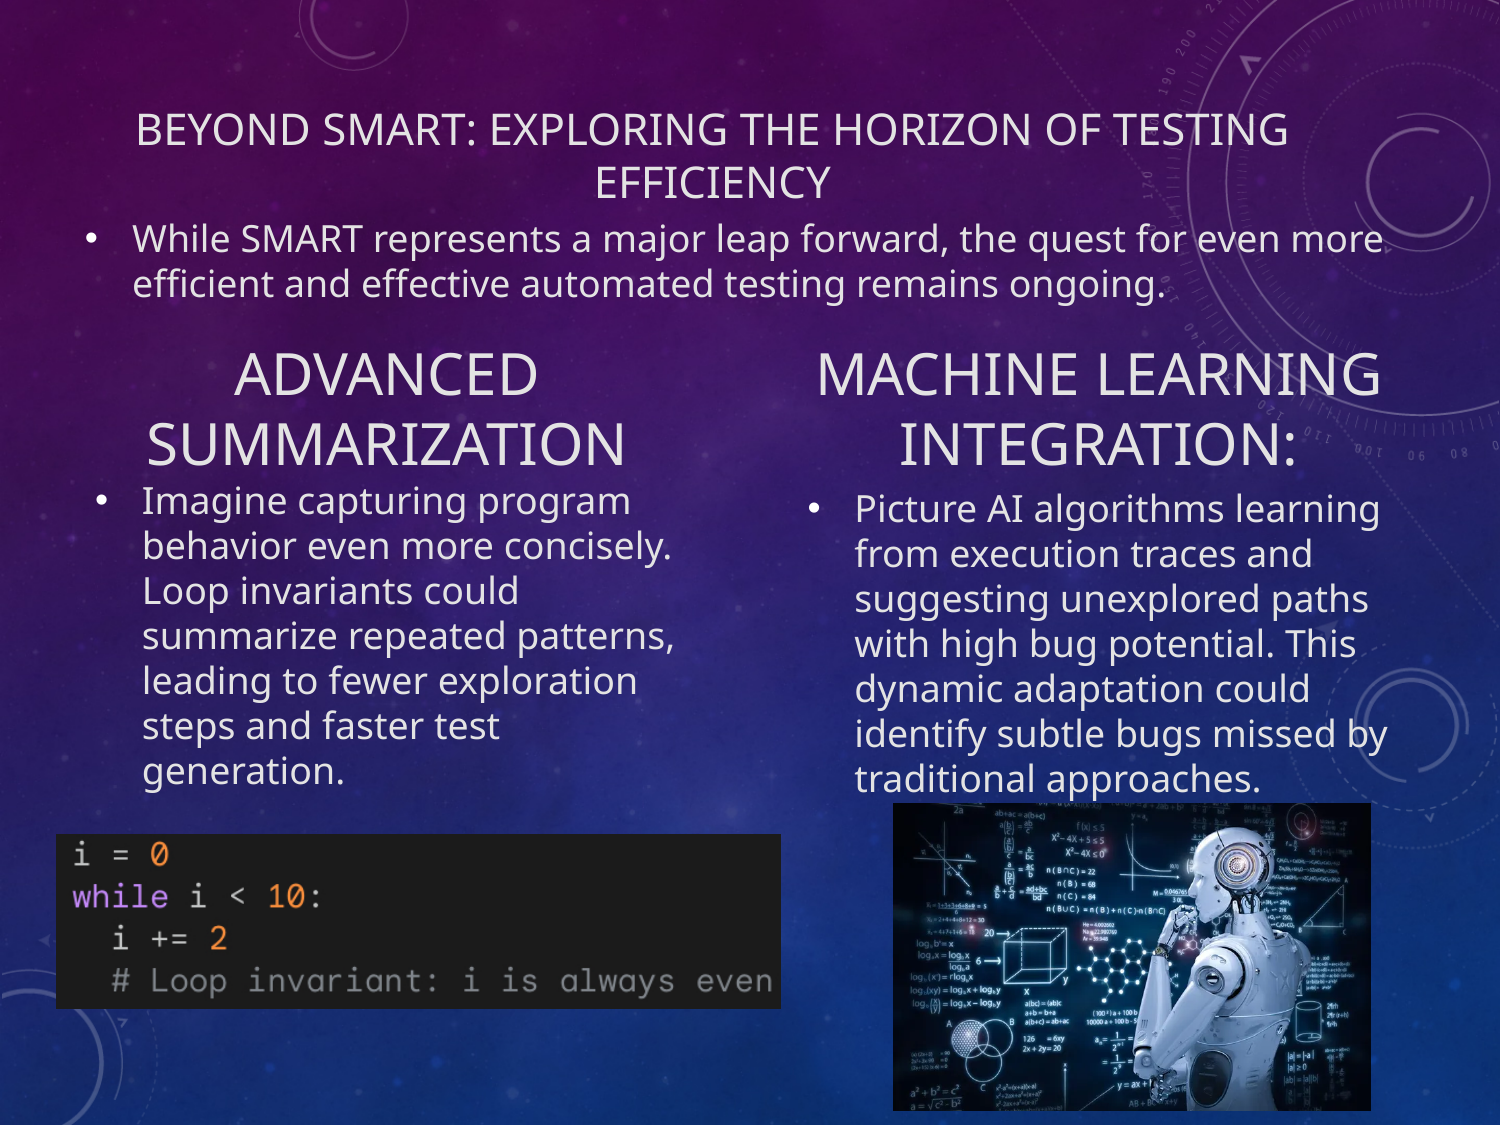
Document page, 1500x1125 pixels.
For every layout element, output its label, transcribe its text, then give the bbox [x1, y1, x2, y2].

list Picture AI algorithms learning from execution traces and suggesting unexplored paths with high bug potential. This dynamic adaptation could identify subtle bugs missed by traditional approaches. [792, 414, 1425, 871]
picture [0, 0, 1500, 1125]
title Machine Learning Integration: [780, 348, 1418, 495]
list Imagine capturing program behavior even more concisely. Loop invariants could summarize repeated patterns, leading to fewer exploration steps and faster test generation. [79, 414, 713, 834]
title Beyond SMART: Exploring the Horizon of Testing Efficiency [75, 93, 1350, 173]
title Advanced Summarization [68, 320, 707, 495]
list While SMART represents a major leap forward, the quest for even more efficient and effective automated testing remains ongoing. [70, 173, 1425, 348]
